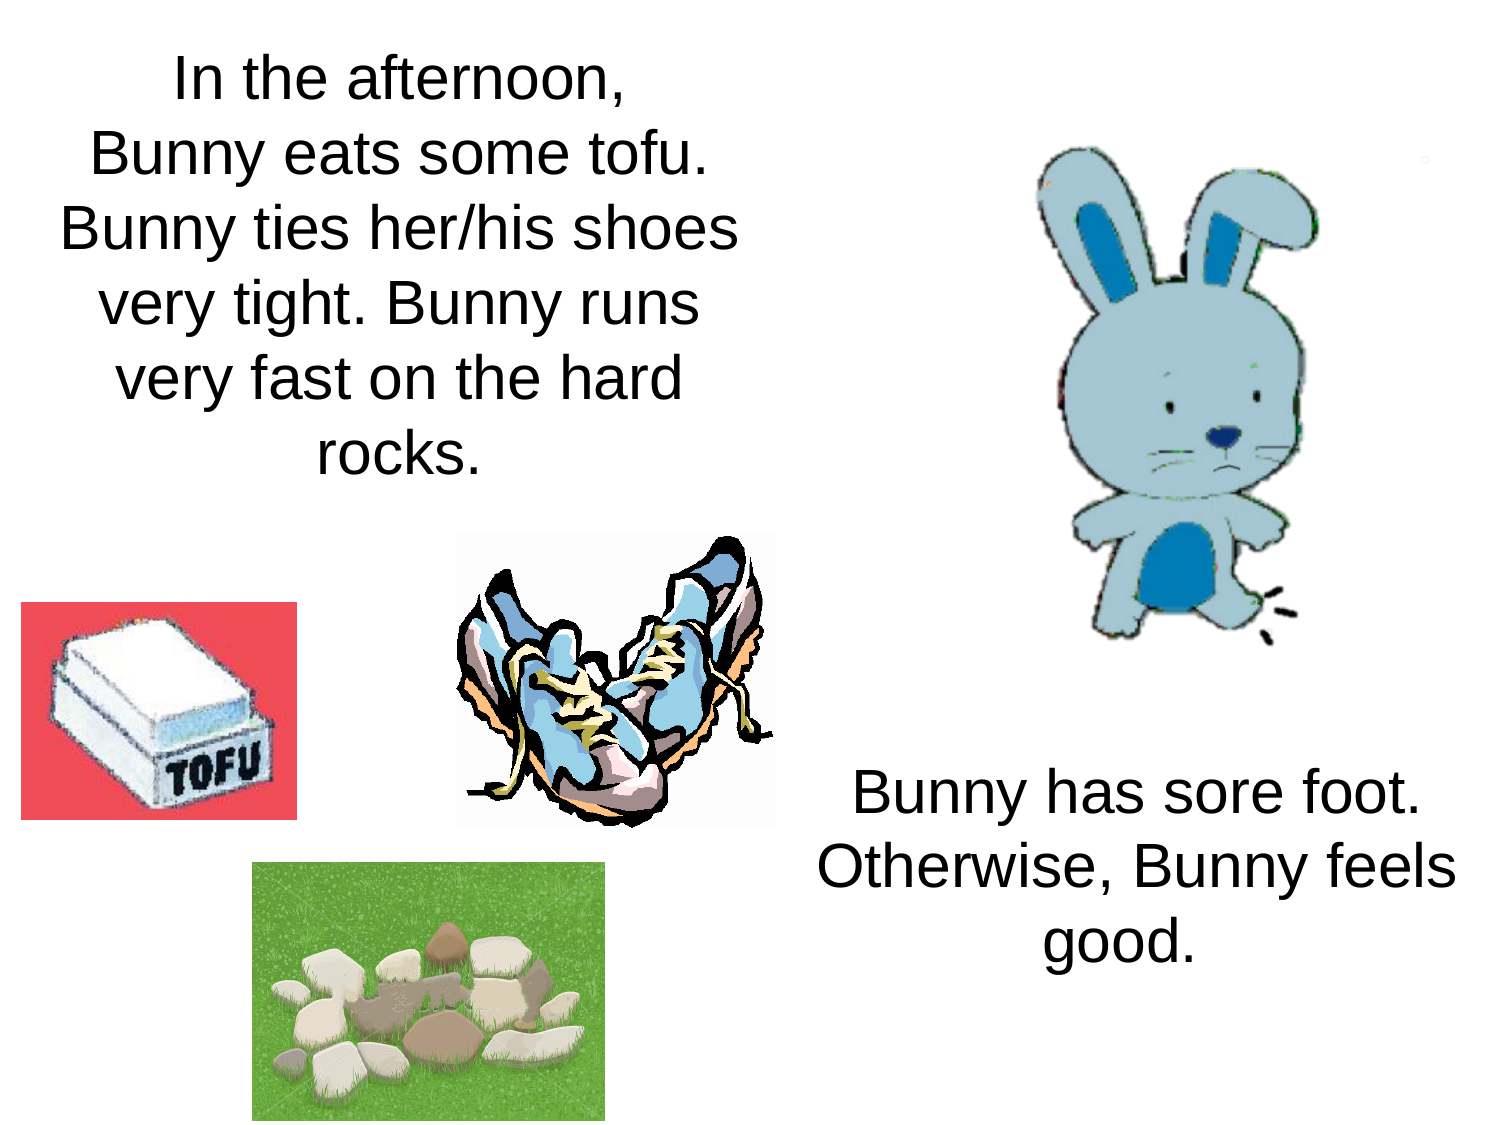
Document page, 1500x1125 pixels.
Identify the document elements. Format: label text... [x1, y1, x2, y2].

picture [251, 861, 606, 1121]
text_box Bunny has sore foot. Otherwise, Bunny feels good. [799, 651, 1475, 1075]
title In the afternoon, Bunny eats some tofu. Bunny ties her/his shoes very tight. Bunny runs very fast on the hard rocks. [37, 178, 763, 420]
picture [21, 602, 297, 820]
picture [907, 133, 1437, 652]
picture [456, 534, 776, 830]
